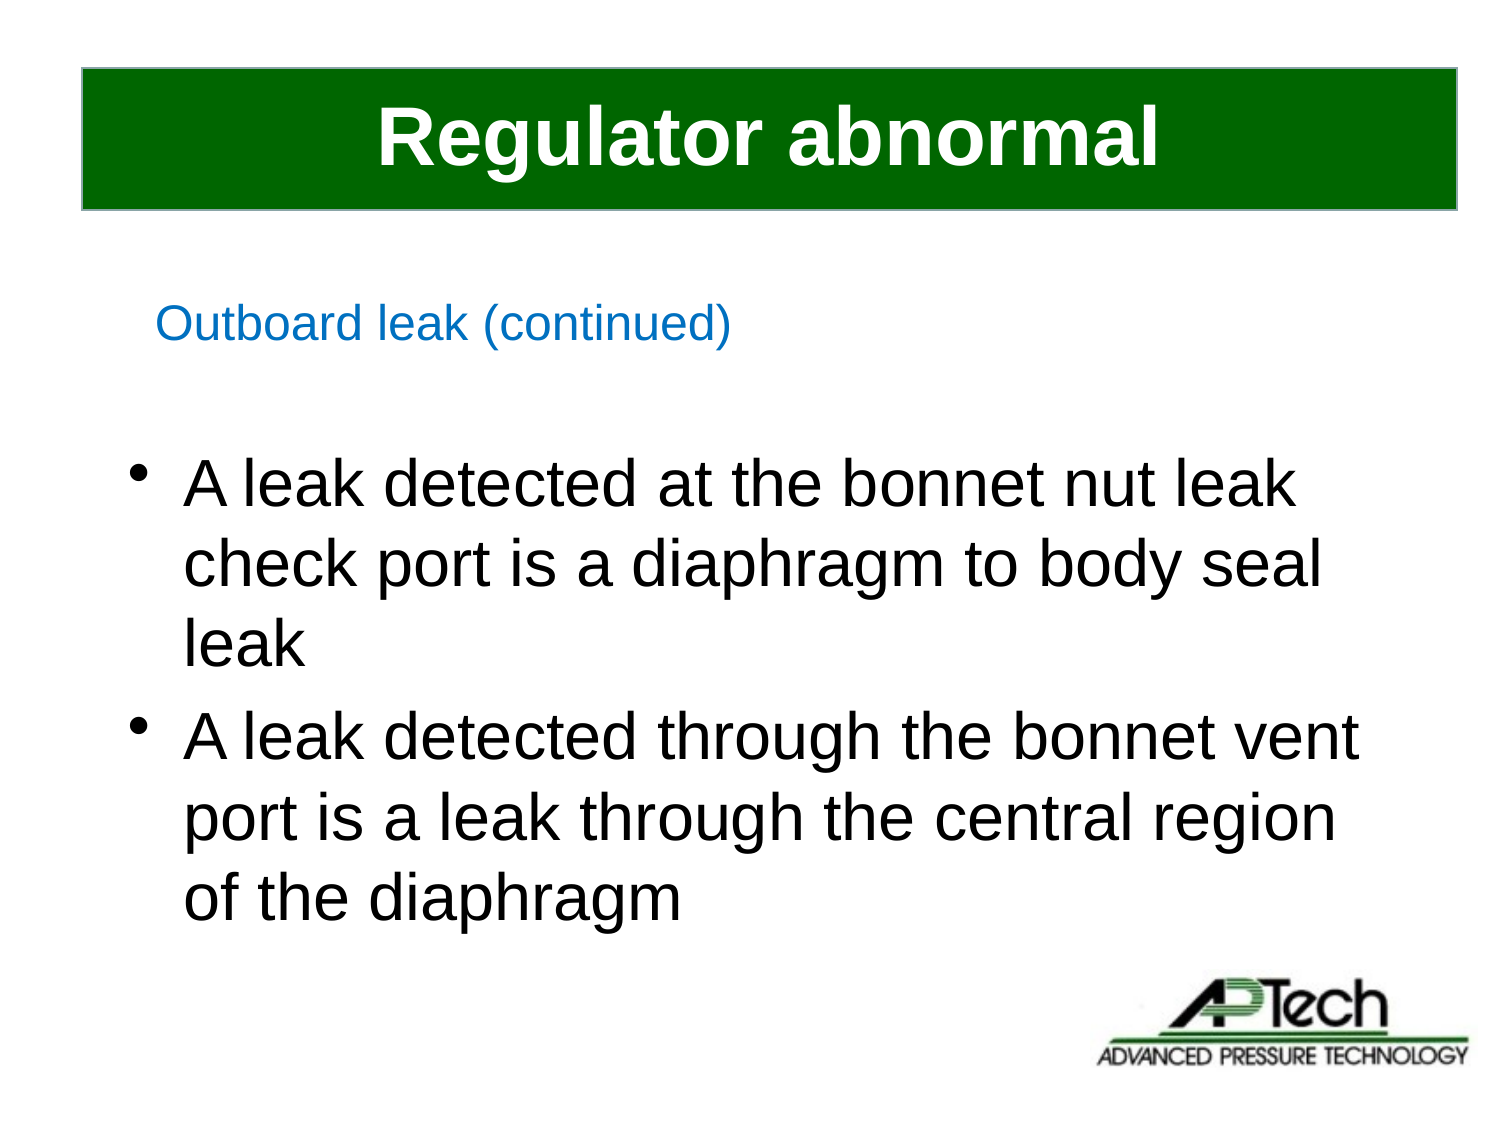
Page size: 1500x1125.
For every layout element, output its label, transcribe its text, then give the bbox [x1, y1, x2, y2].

picture [1090, 969, 1478, 1075]
title Outboard leak (continued) [76, 278, 811, 363]
text_box Regulator abnormal [81, 67, 1458, 211]
list A leak detected at the bonnet nut leak check port is a diaphragm to body seal leak A leak detected through the bonnet vent port is a leak through the central region of the diaphragm [112, 432, 1388, 1108]
